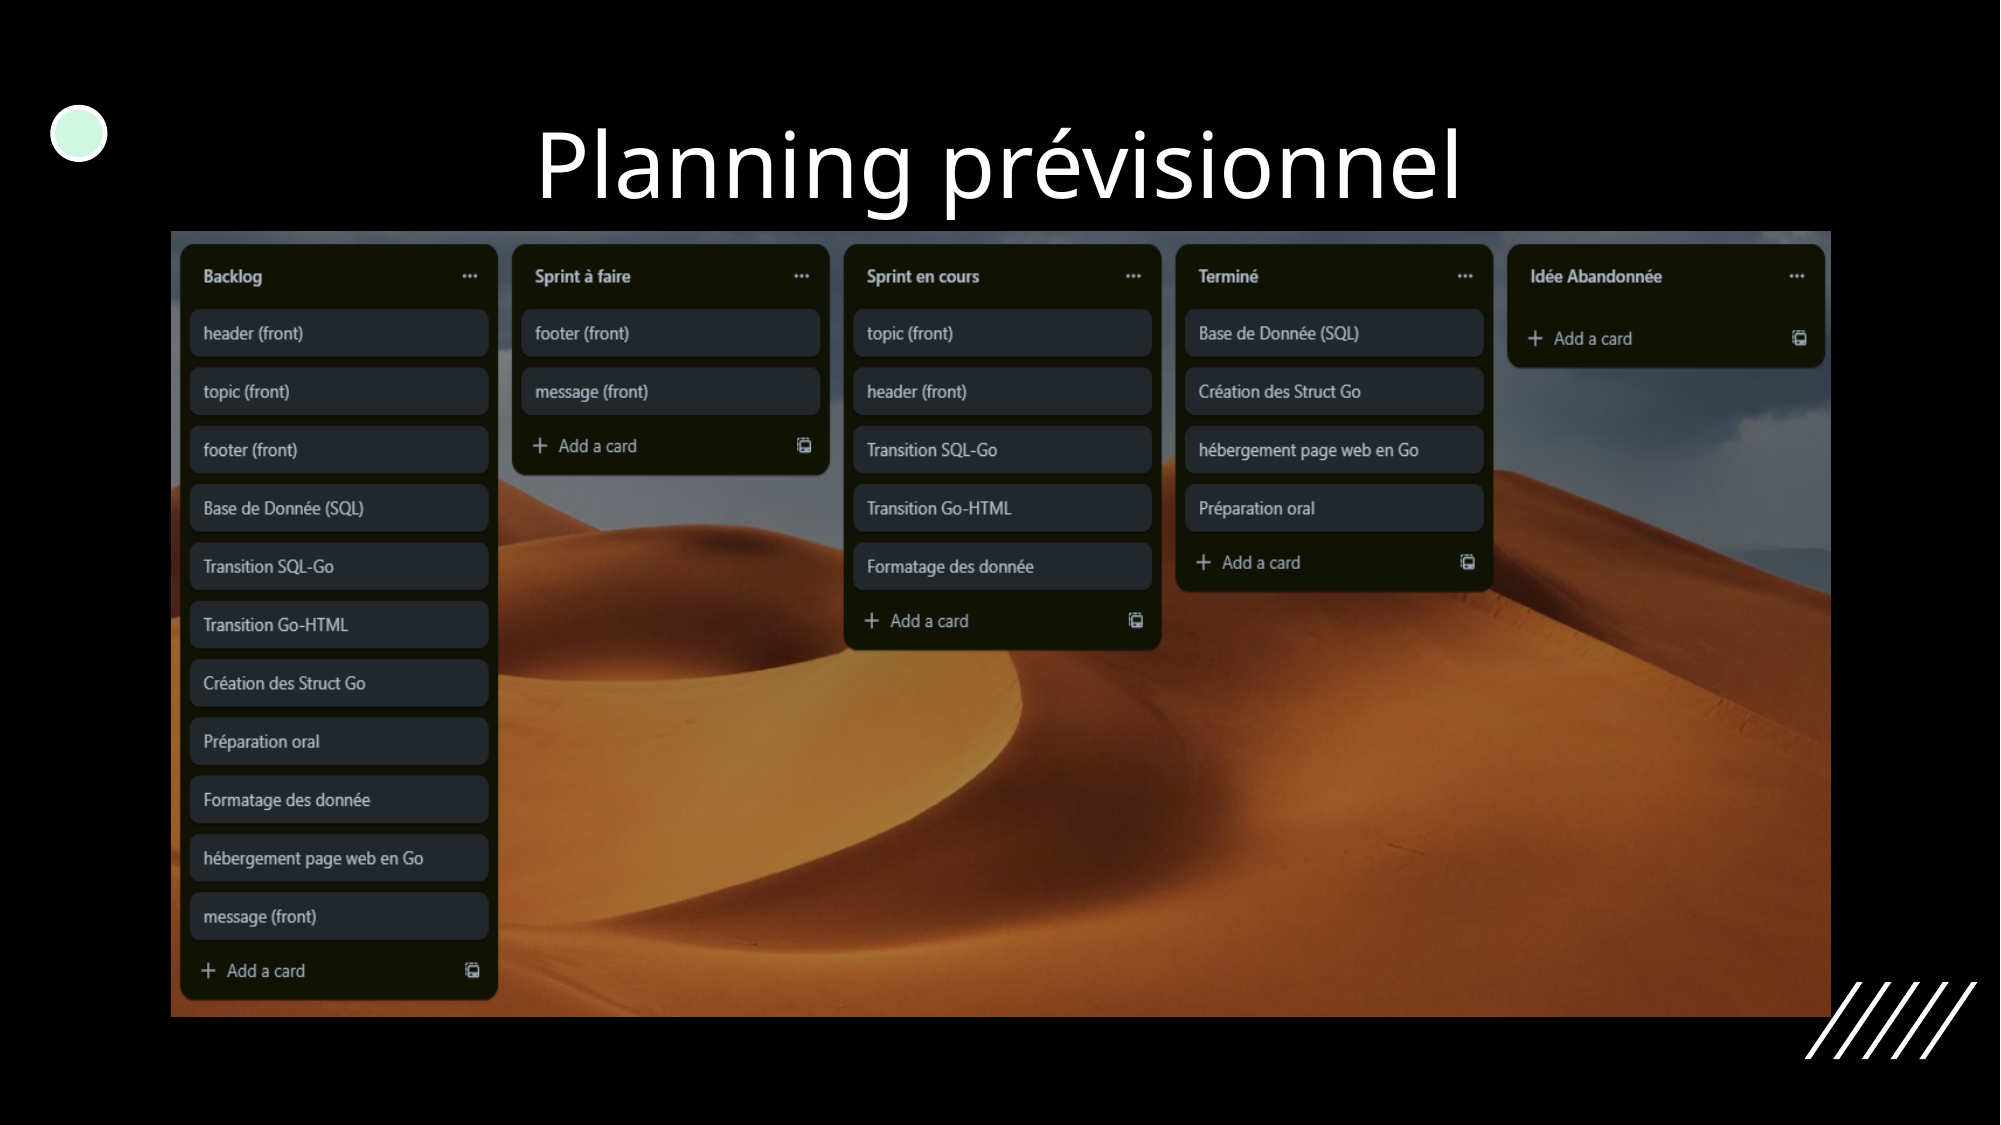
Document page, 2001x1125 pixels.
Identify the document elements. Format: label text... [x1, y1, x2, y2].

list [171, 231, 1831, 1017]
title Planning prévisionnel [137, 59, 1863, 278]
